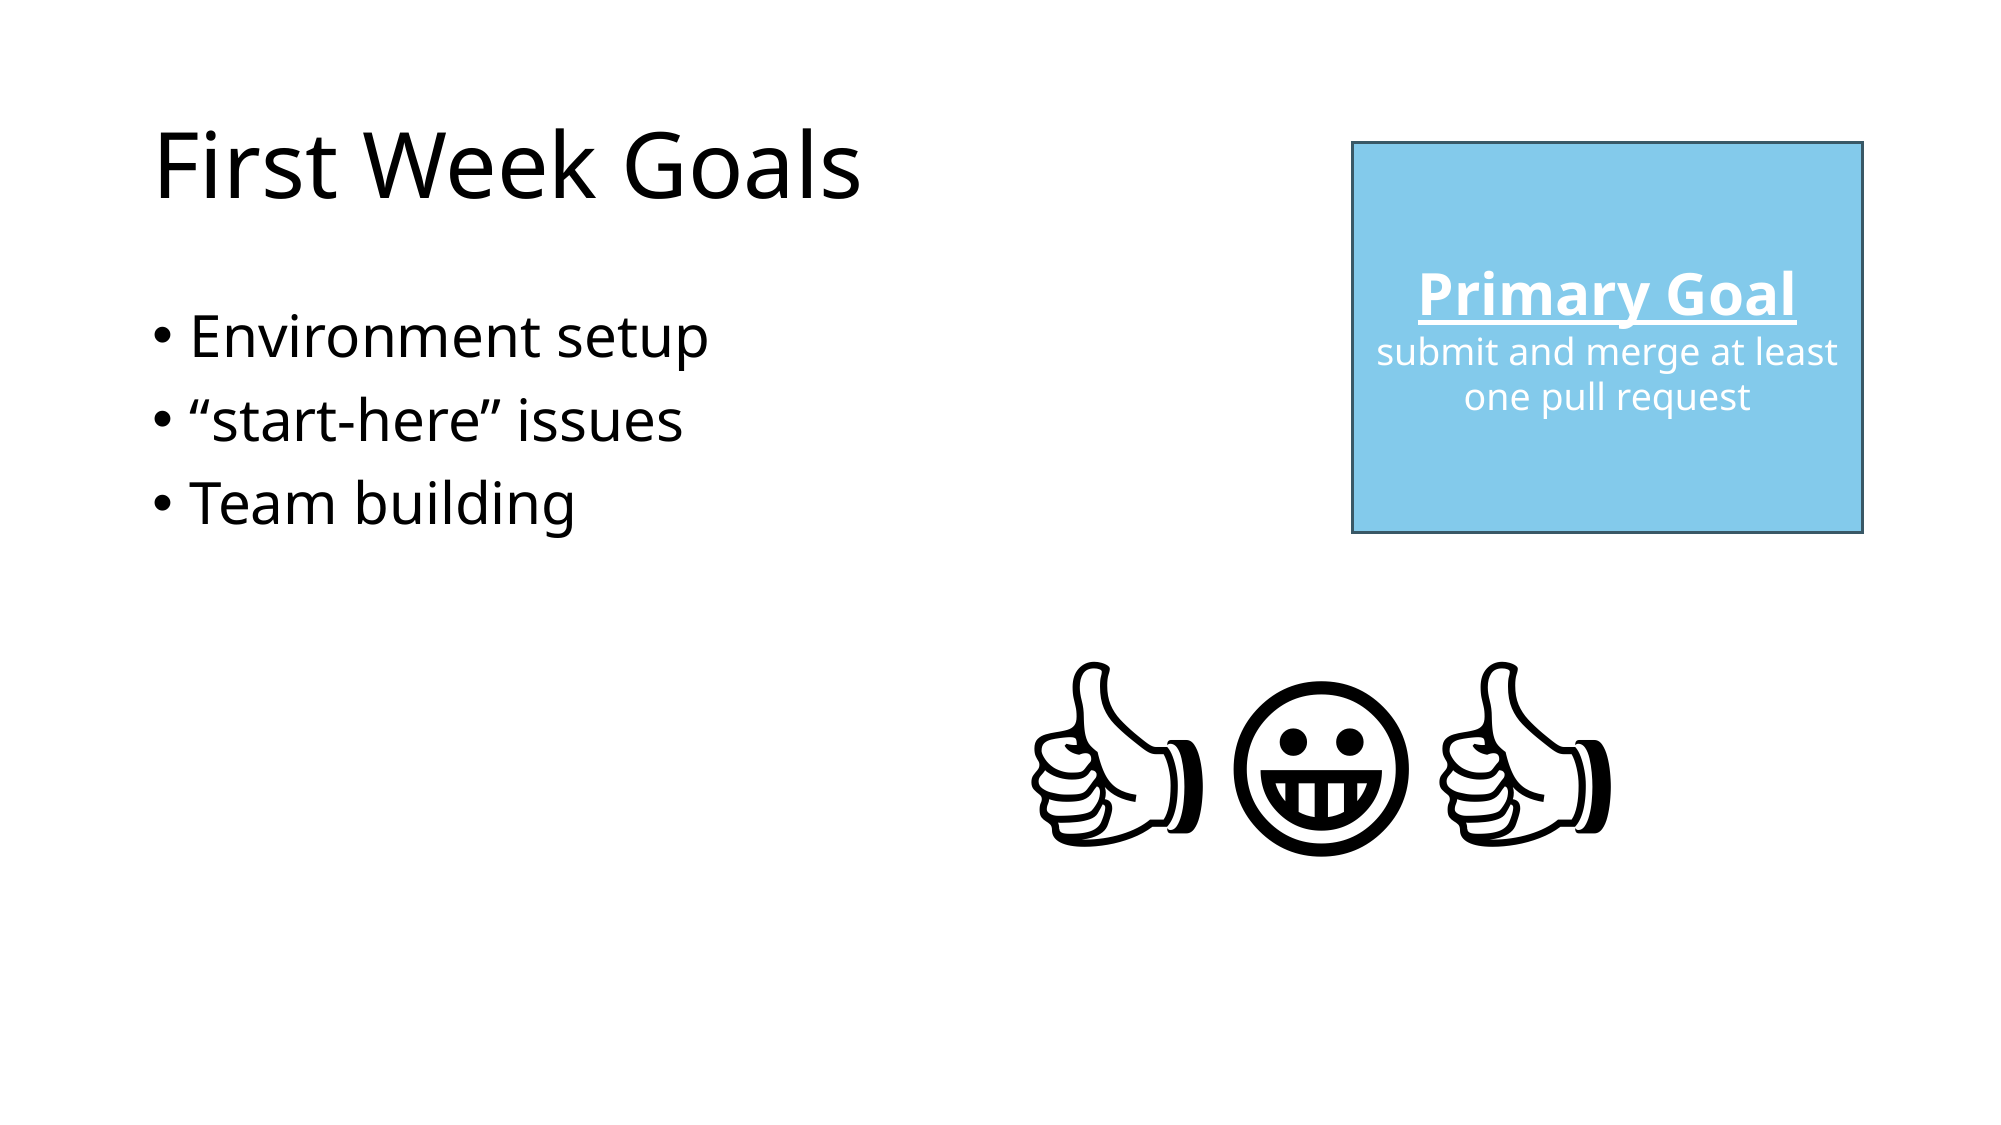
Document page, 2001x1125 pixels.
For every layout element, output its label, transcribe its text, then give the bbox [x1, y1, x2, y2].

text_box 👍😀👍 [1002, 635, 1641, 891]
list Environment setup “start-here” issues Team building [137, 299, 1863, 1014]
text_box Primary Goal submit and merge at least one pull request [1351, 141, 1864, 534]
title First Week Goals [137, 59, 1863, 278]
